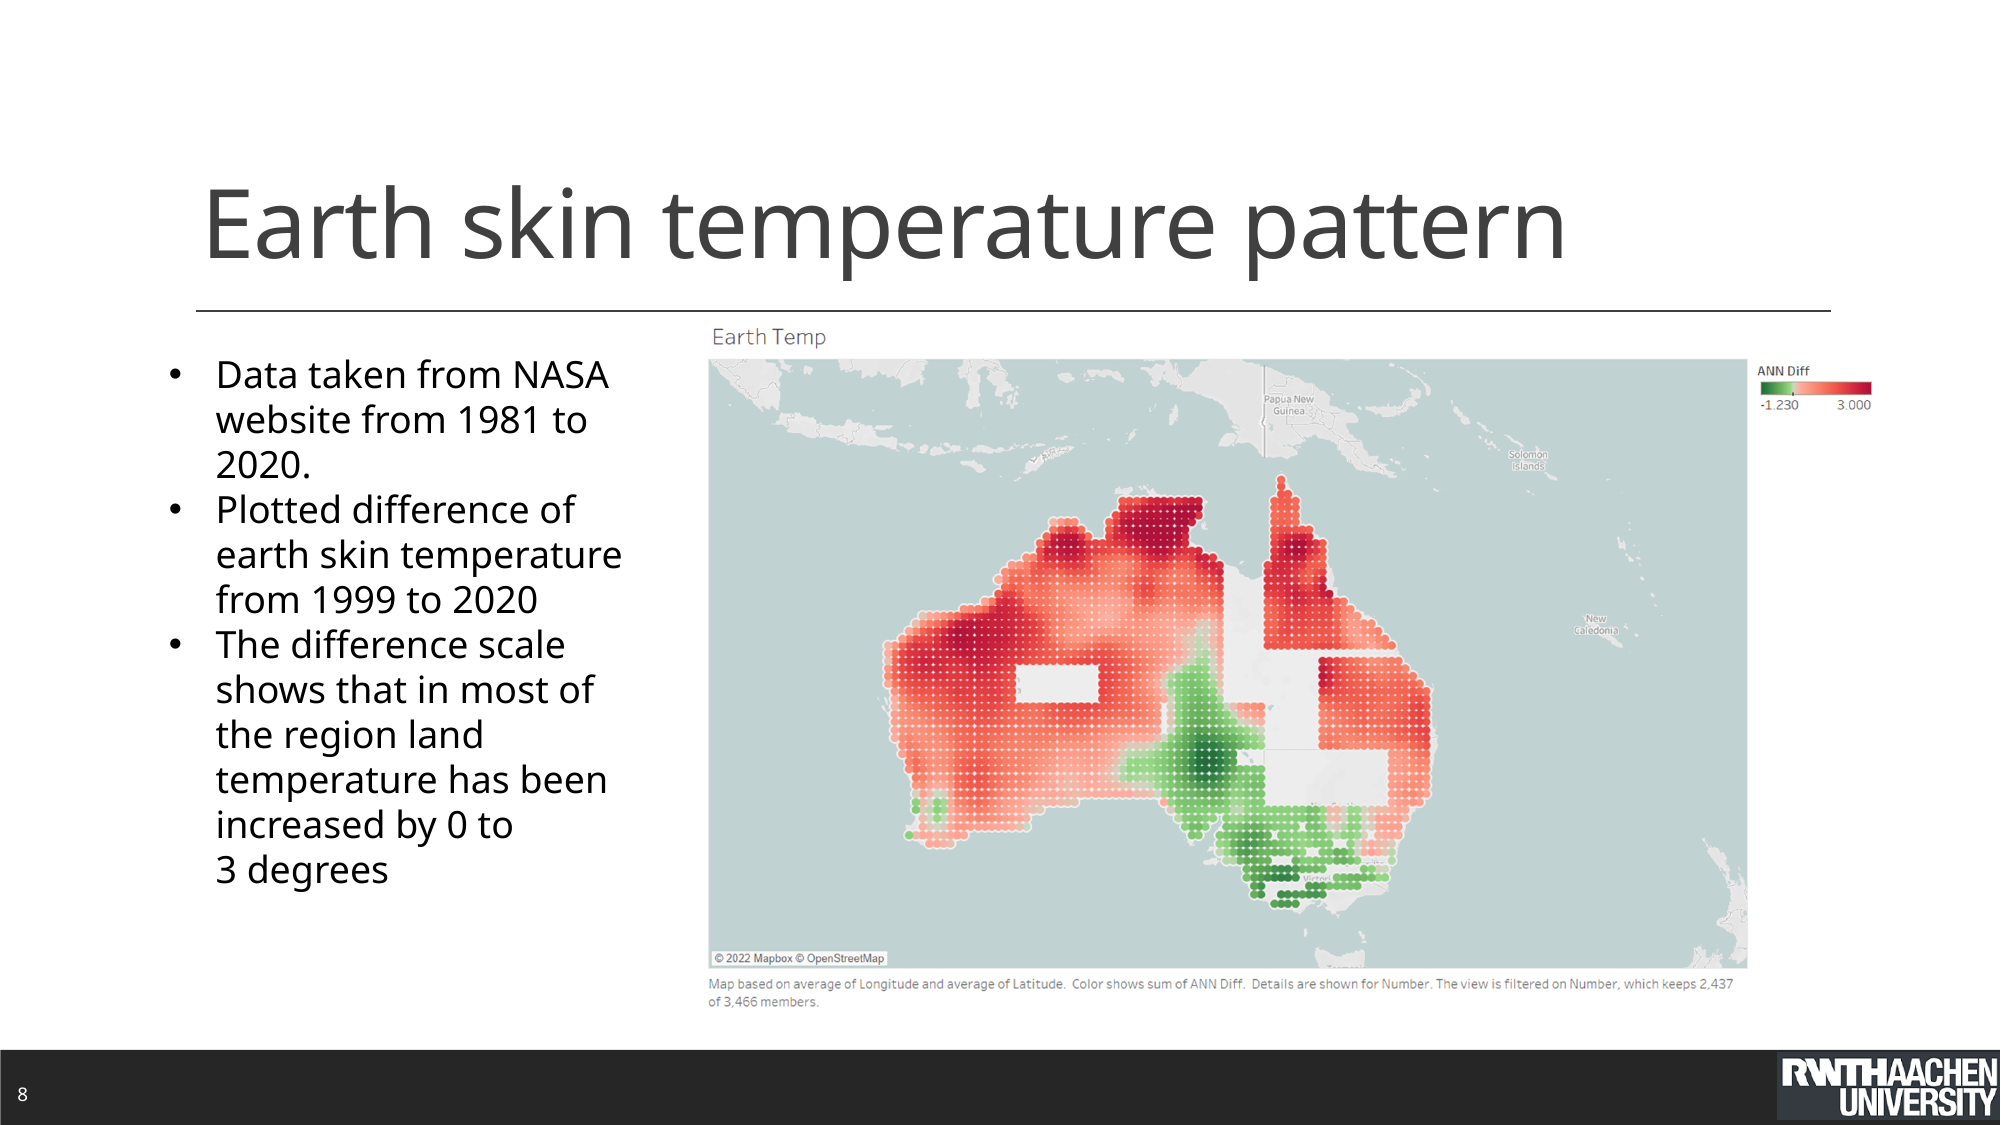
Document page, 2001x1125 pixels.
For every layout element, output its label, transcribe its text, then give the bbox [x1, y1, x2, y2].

picture [1777, 1051, 2000, 1121]
title Earth skin temperature pattern [186, 161, 1866, 288]
slide_number 8 [2, 1065, 131, 1125]
picture [707, 315, 1876, 1011]
text_box Data taken from NASA website from 1981 to 2020. Plotted difference of earth skin temperature from 1999 to 2020 The difference scale shows that in most of the region land temperature has been increased by 0 to 3 degrees [153, 343, 652, 899]
